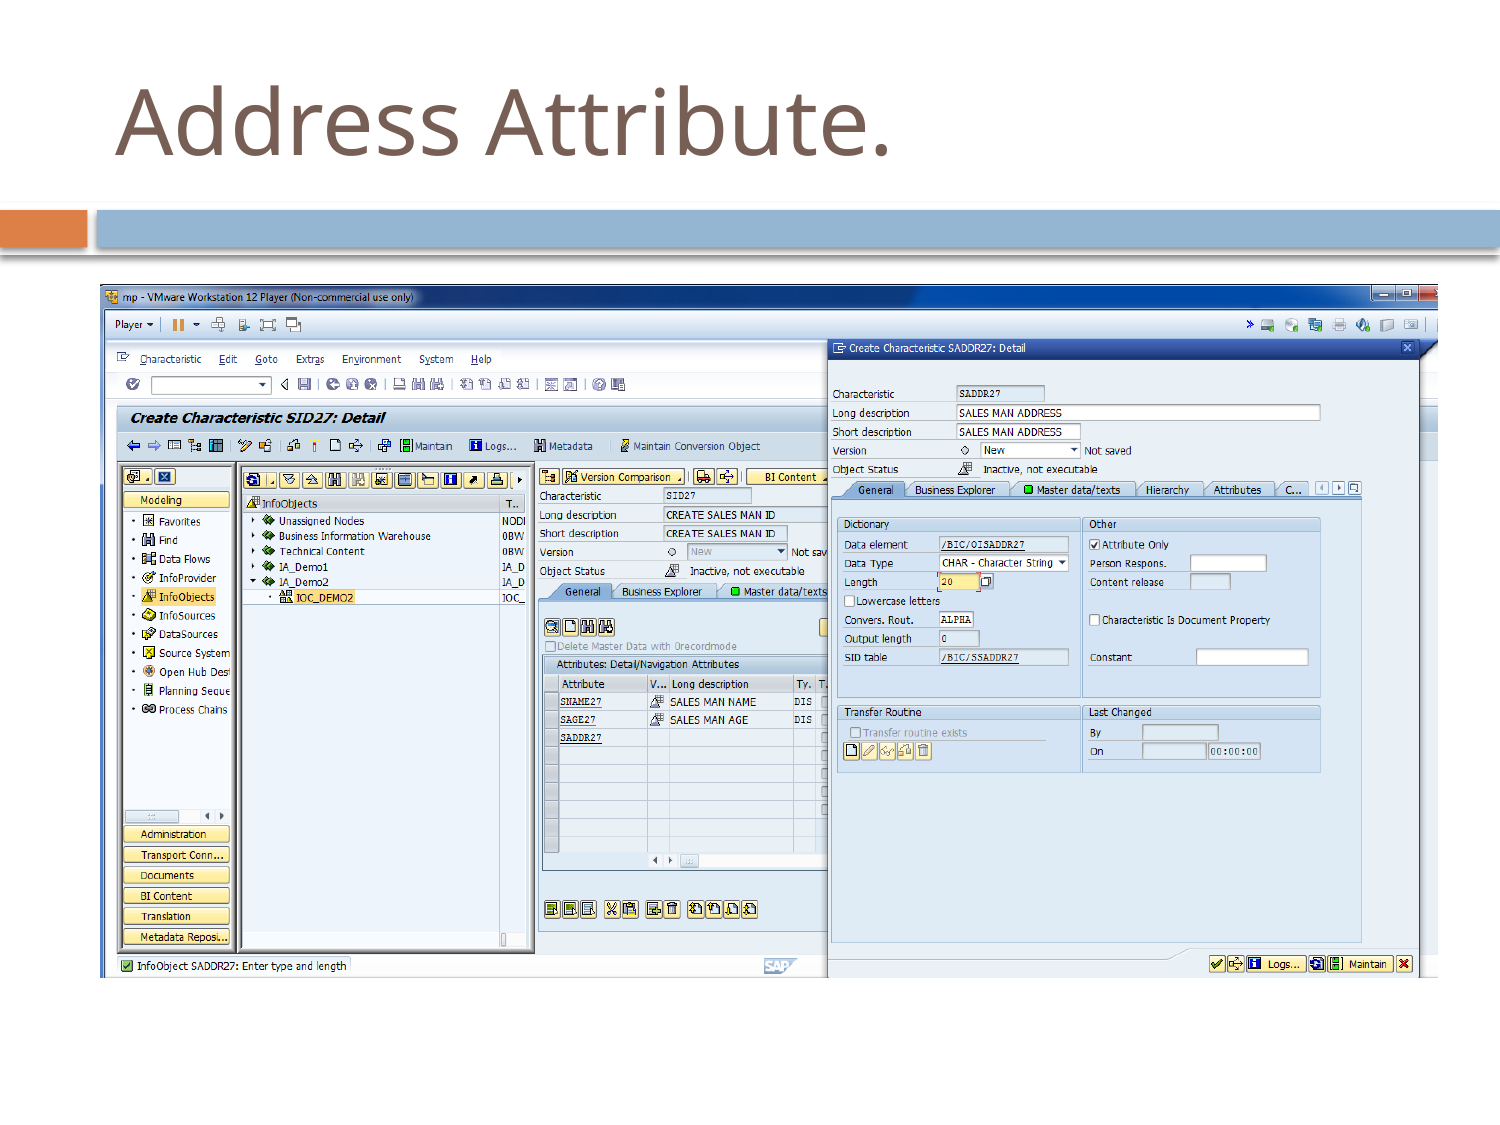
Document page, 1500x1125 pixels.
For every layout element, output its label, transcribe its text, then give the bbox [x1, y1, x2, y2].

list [100, 284, 1439, 979]
title Address Attribute. [100, 37, 1438, 200]
